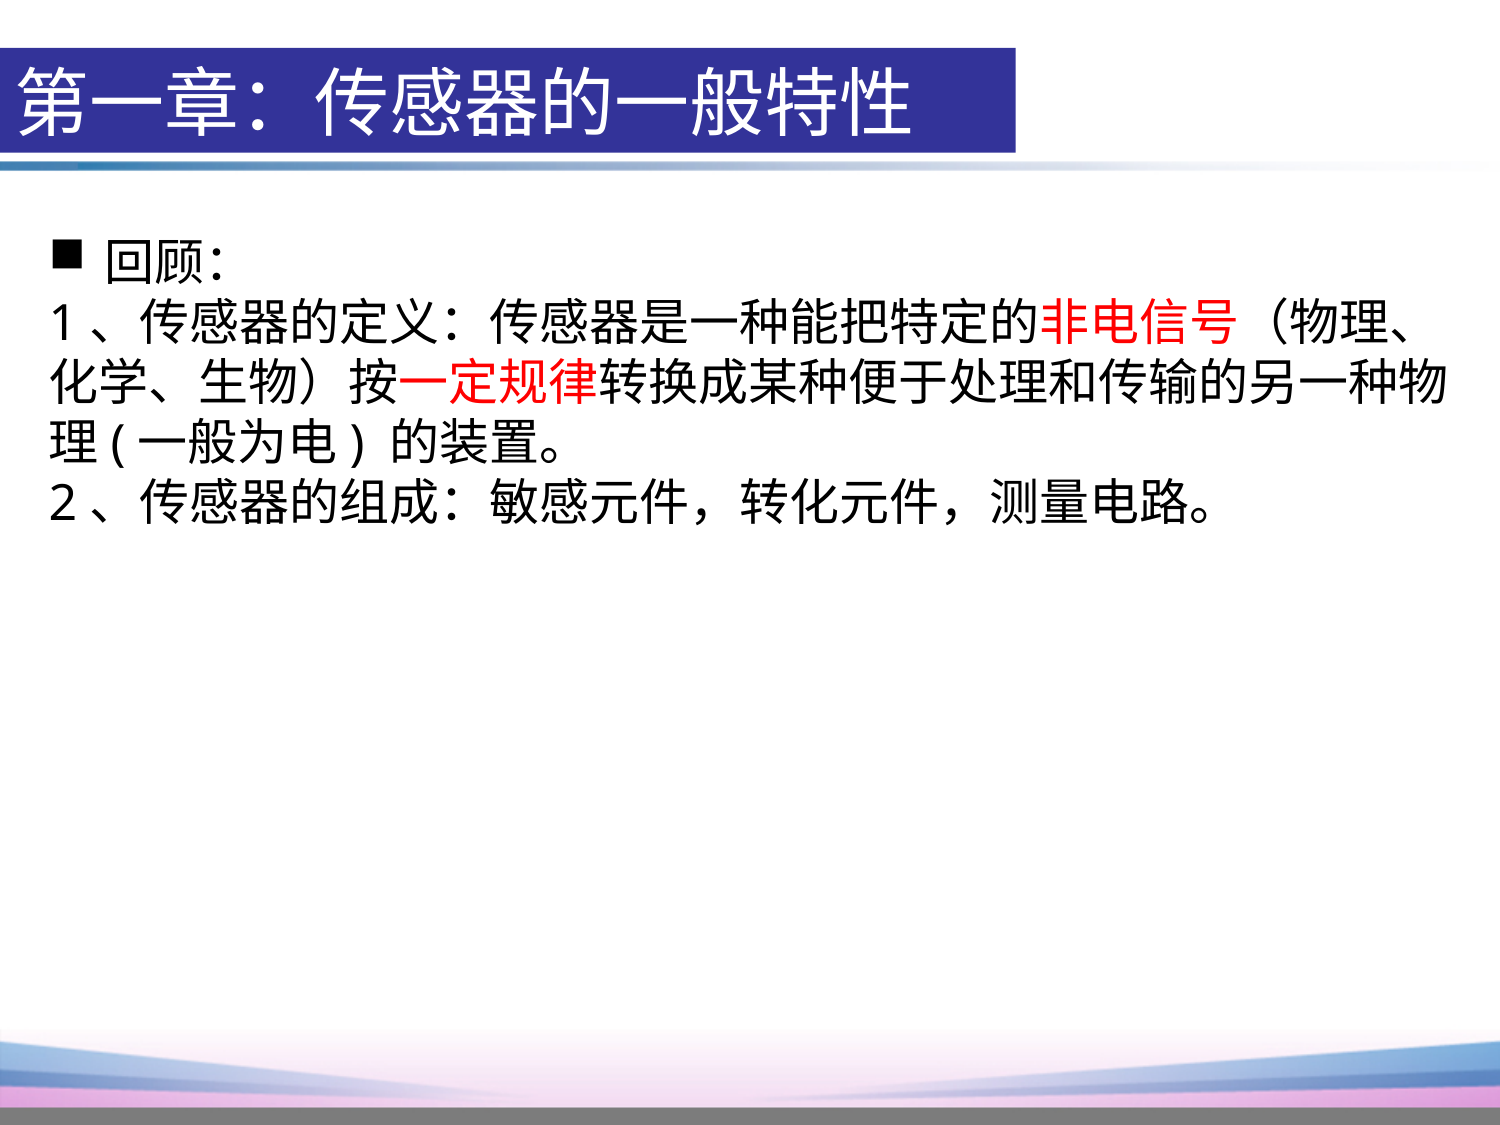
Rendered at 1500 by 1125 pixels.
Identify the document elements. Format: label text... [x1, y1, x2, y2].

text_box 第一章：传感器的一般特性 [0, 47, 1016, 153]
text_box 回顾： 1、传感器的定义：传感器是一种能把特定的非电信号（物理、化学、生物）按一定规律转换成某种便于处理和传输的另一种物理(一般为电) 的装置。 2、传感器的组成：敏感元件，转化元件，测量电路。 [33, 222, 1467, 538]
picture [0, 0, 1500, 1125]
